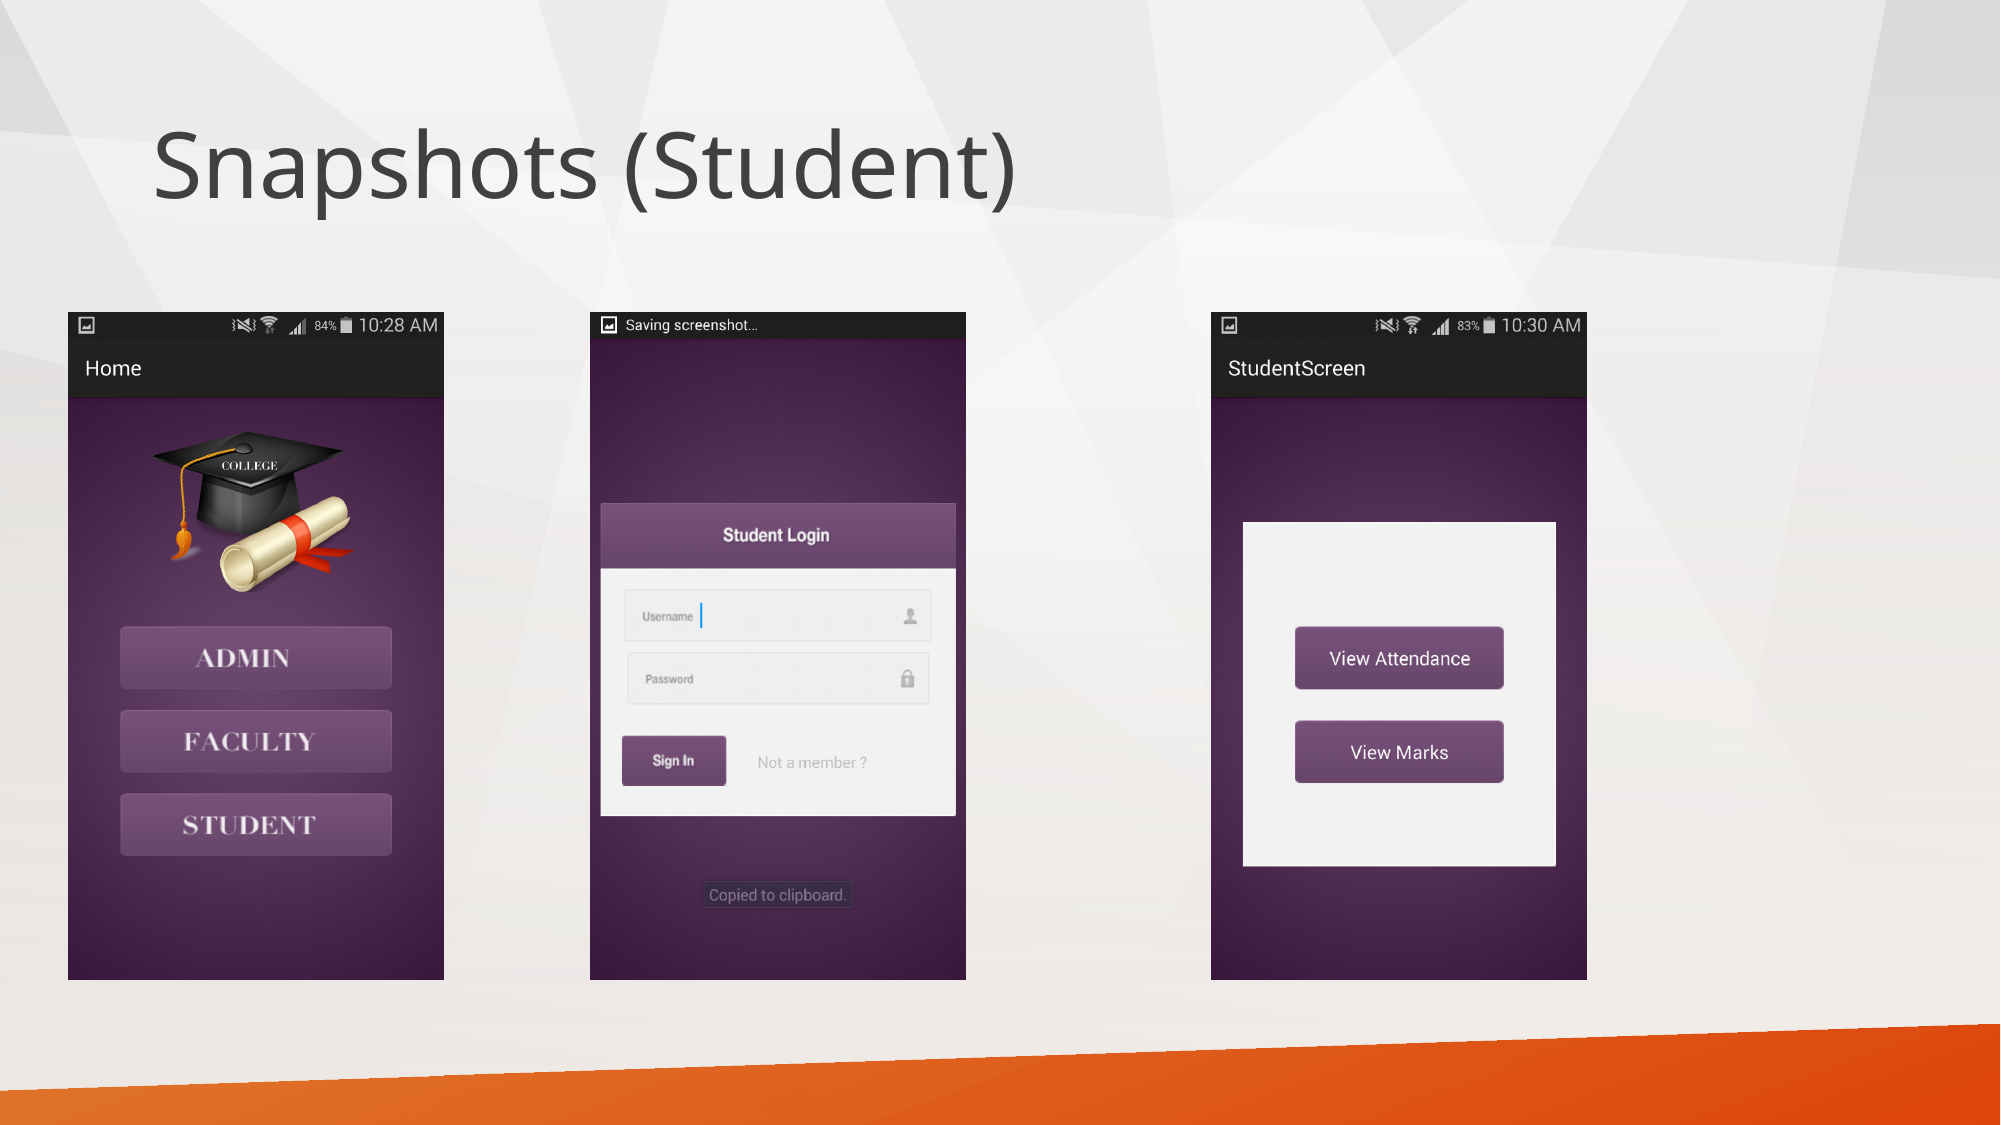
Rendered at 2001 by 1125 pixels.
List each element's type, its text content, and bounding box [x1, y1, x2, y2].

picture [1211, 312, 1587, 980]
picture [590, 312, 966, 980]
picture [68, 312, 444, 980]
title Snapshots (Student) [137, 59, 1863, 278]
